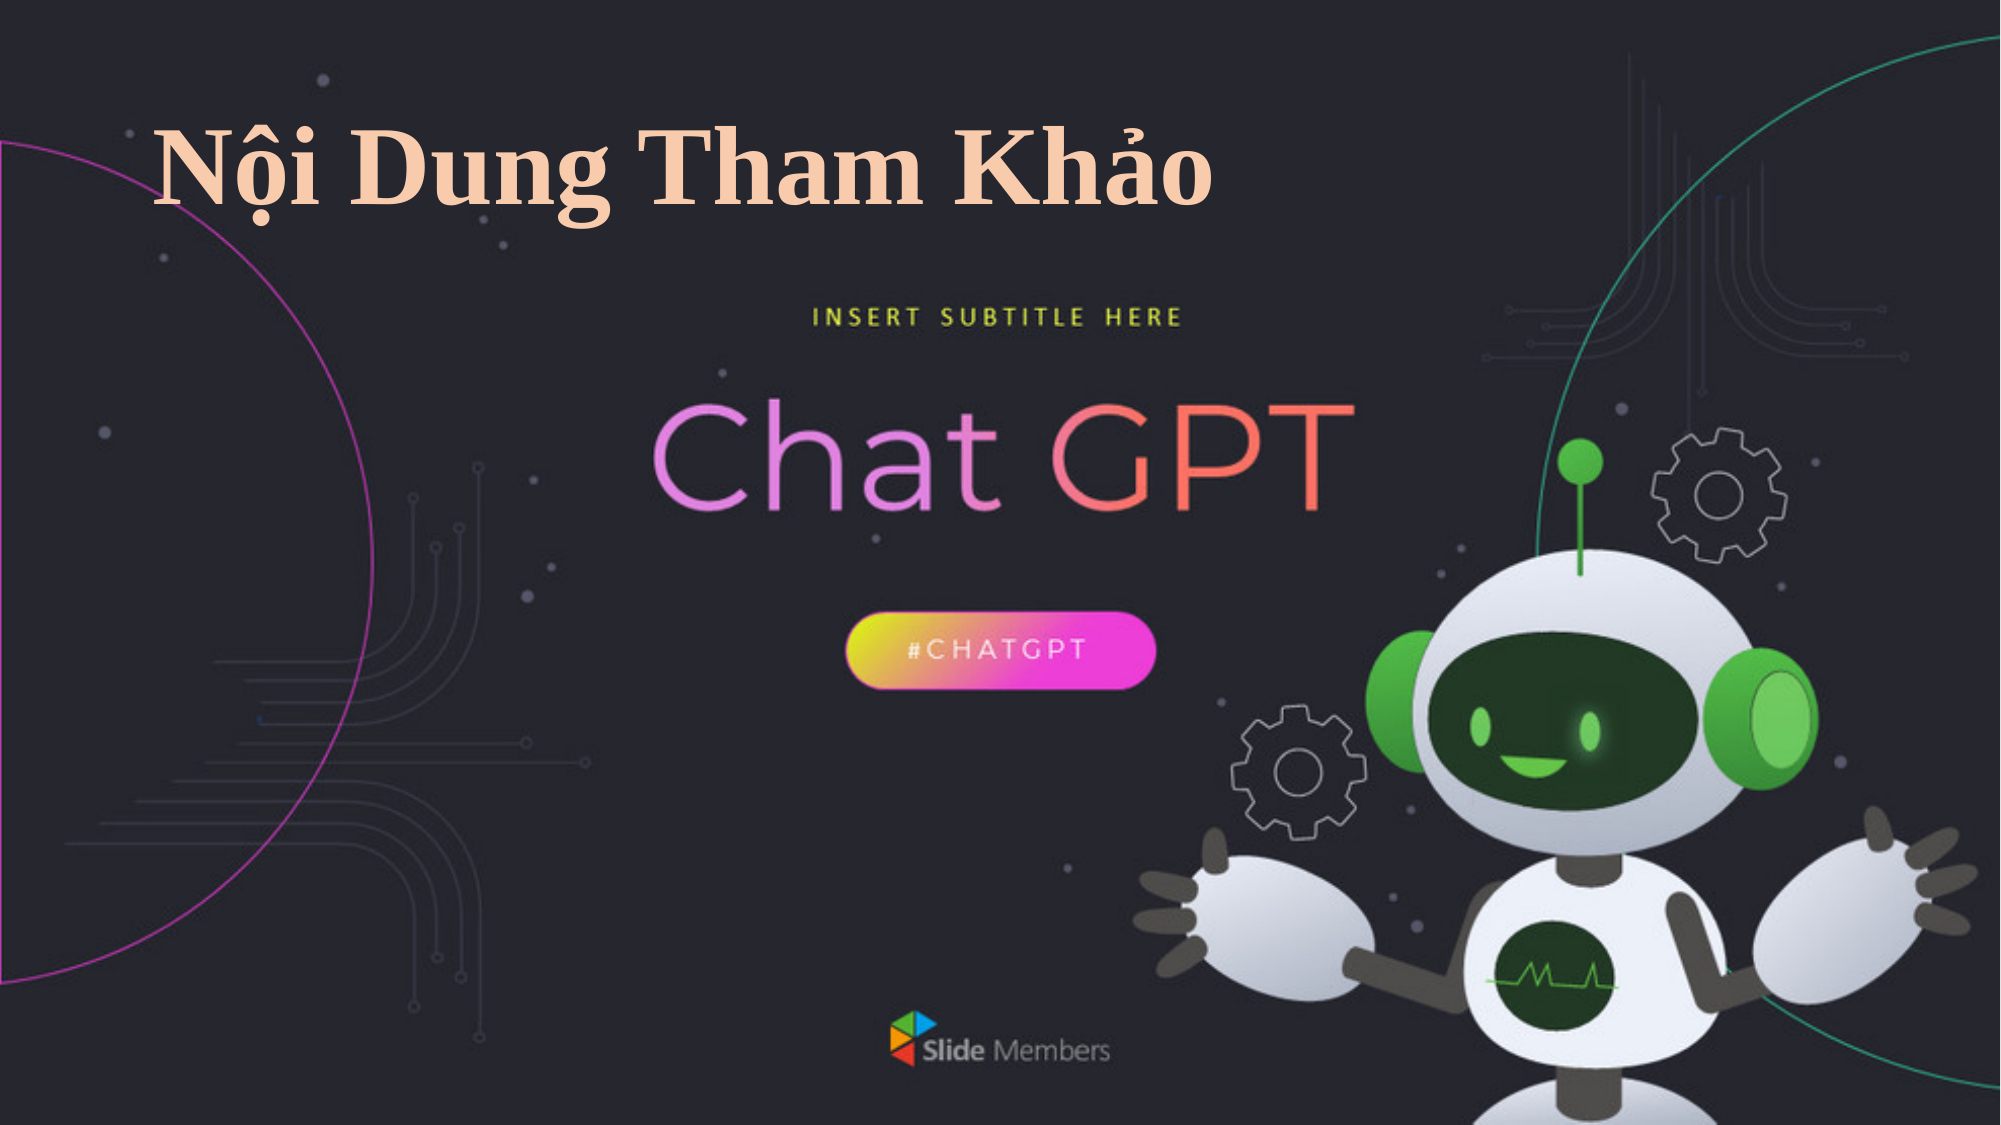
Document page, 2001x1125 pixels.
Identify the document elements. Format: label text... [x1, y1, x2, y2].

picture [0, 0, 2001, 1125]
title Nội Dung Tham Khảo [137, 59, 1863, 278]
